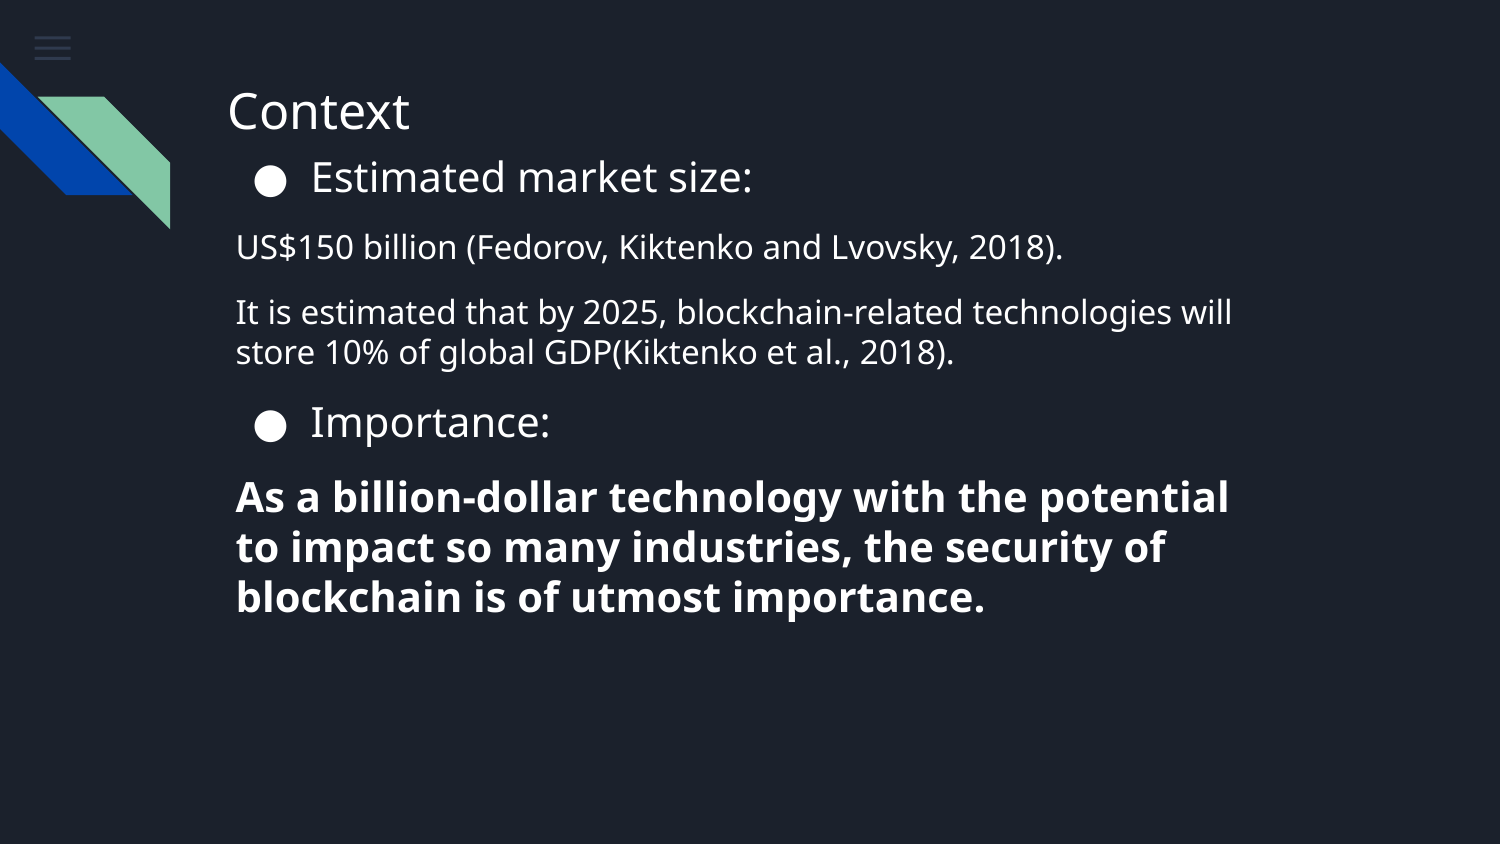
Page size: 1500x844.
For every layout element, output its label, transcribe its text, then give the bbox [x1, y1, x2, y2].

list Estimated market size: US$150 billion (Fedorov, Kiktenko and Lvovsky, 2018). It is estimated that by 2025, blockchain-related technologies will store 10% of global GDP(Kiktenko et al., 2018). Importance: As a billion-dollar technology with the potential to impact so many industries, the security of blockchain is of utmost importance. [220, 136, 1283, 646]
title Context [212, 64, 1368, 215]
